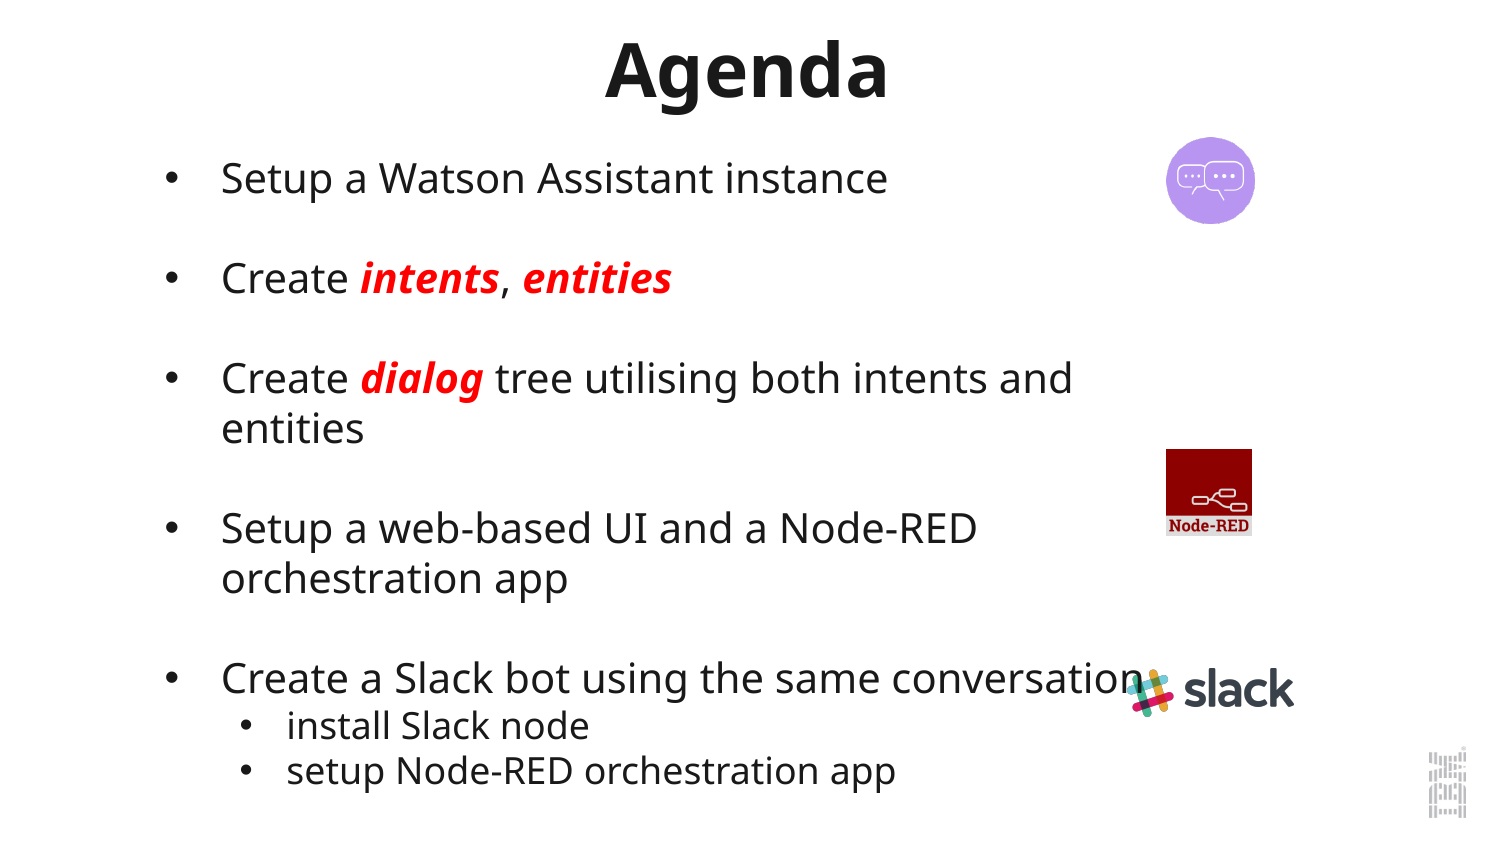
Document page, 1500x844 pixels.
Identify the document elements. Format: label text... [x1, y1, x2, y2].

text_box Setup a Watson Assistant instance Create intents, entities Create dialog tree utilising both intents and entities Setup a web-based UI and a Node-RED orchestration app Create a Slack bot using the same conversation install Slack node setup Node-RED orchestration app [149, 144, 1211, 800]
picture [1165, 137, 1255, 224]
text_box Agenda [48, 25, 1448, 122]
picture [1165, 449, 1253, 536]
picture [1429, 746, 1466, 818]
picture [1127, 668, 1294, 717]
